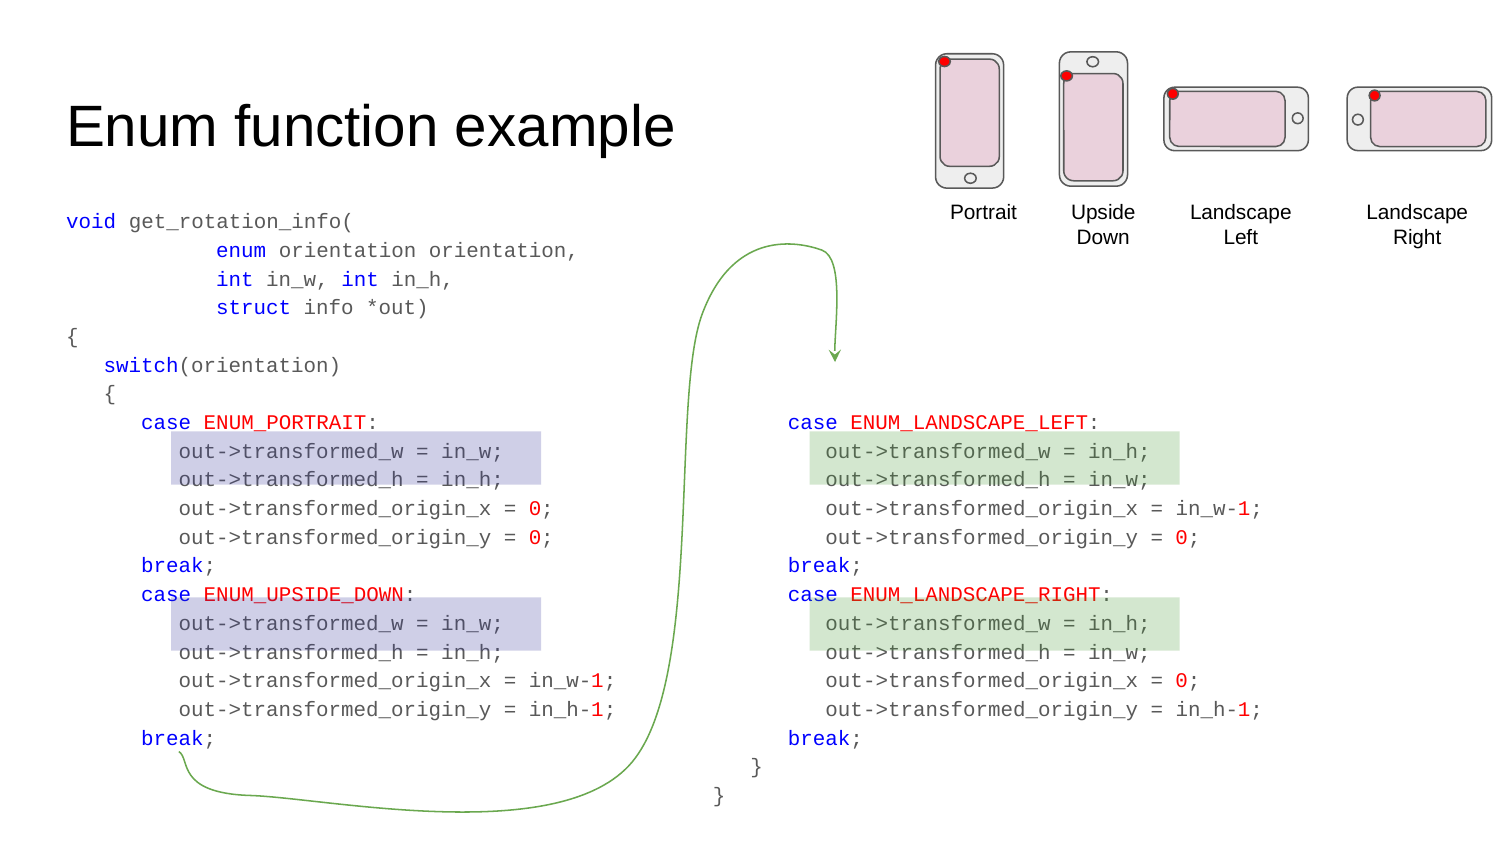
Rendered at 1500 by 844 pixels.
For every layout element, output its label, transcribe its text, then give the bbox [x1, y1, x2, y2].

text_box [935, 51, 1492, 221]
list case ENUM_LANDSCAPE_LEFT: out->transformed_w = in_h; out->transformed_h = in_w; out->transformed_origin_x = in_w-1; out->transformed_origin_y = 0; break; case ENUM_LANDSCAPE_RIGHT: out->transformed_w = in_h; out->transformed_h = in_w; out->transformed_origin_x = 0; out->transformed_origin_y = in_h-1; break; } } [697, 189, 1449, 750]
text_box [809, 431, 1180, 485]
title Enum function example [51, 72, 930, 167]
text_box [809, 597, 1180, 651]
text_box [178, 243, 842, 813]
text_box [171, 431, 542, 485]
list void get_rotation_info( enum orientation orientation, int in_w, int in_h, struct info *out) { switch(orientation) { case ENUM_PORTRAIT: out->transformed_w = in_w; out->transformed_h = in_h; out->transformed_origin_x = 0; out->transformed_origin_y = 0; break; case ENUM_UPSIDE_DOWN: out->transformed_w = in_w; out->transformed_h = in_h; out->transformed_origin_x = in_w-1; out->transformed_origin_y = in_h-1; break; [51, 189, 697, 750]
text_box [171, 597, 542, 651]
